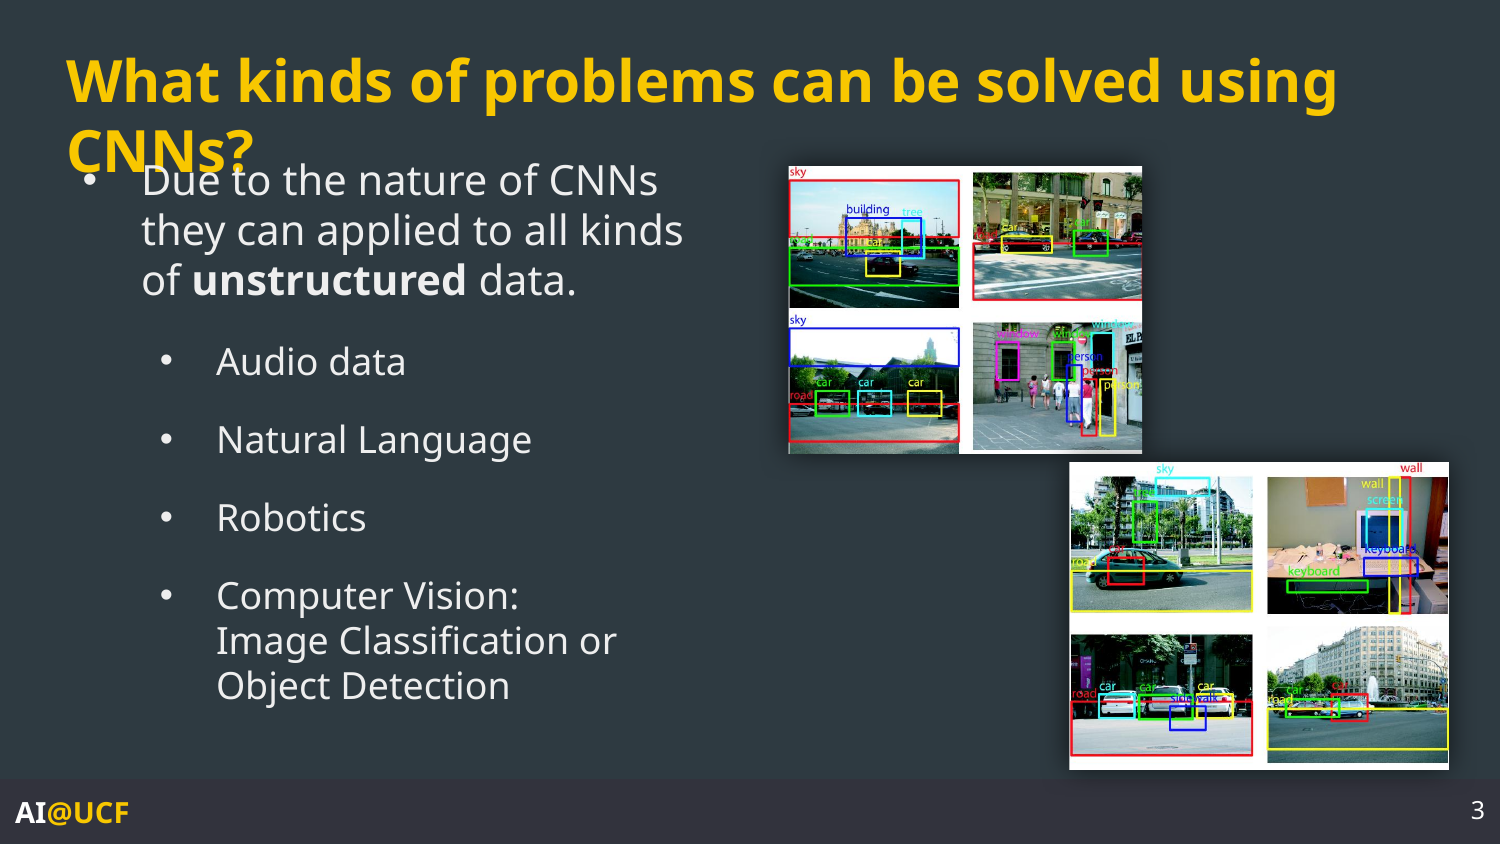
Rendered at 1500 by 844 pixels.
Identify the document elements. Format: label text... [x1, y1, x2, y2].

slide_number 3 [1410, 779, 1500, 844]
title What kinds of problems can be solved using CNNs? [51, 28, 1449, 123]
picture [788, 166, 1143, 454]
list Due to the nature of CNNs they can applied to all kinds of unstructured data. Audio data Natural Language Robotics Computer Vision: Image Classification or Object Detection [51, 139, 712, 730]
picture [1069, 462, 1450, 770]
